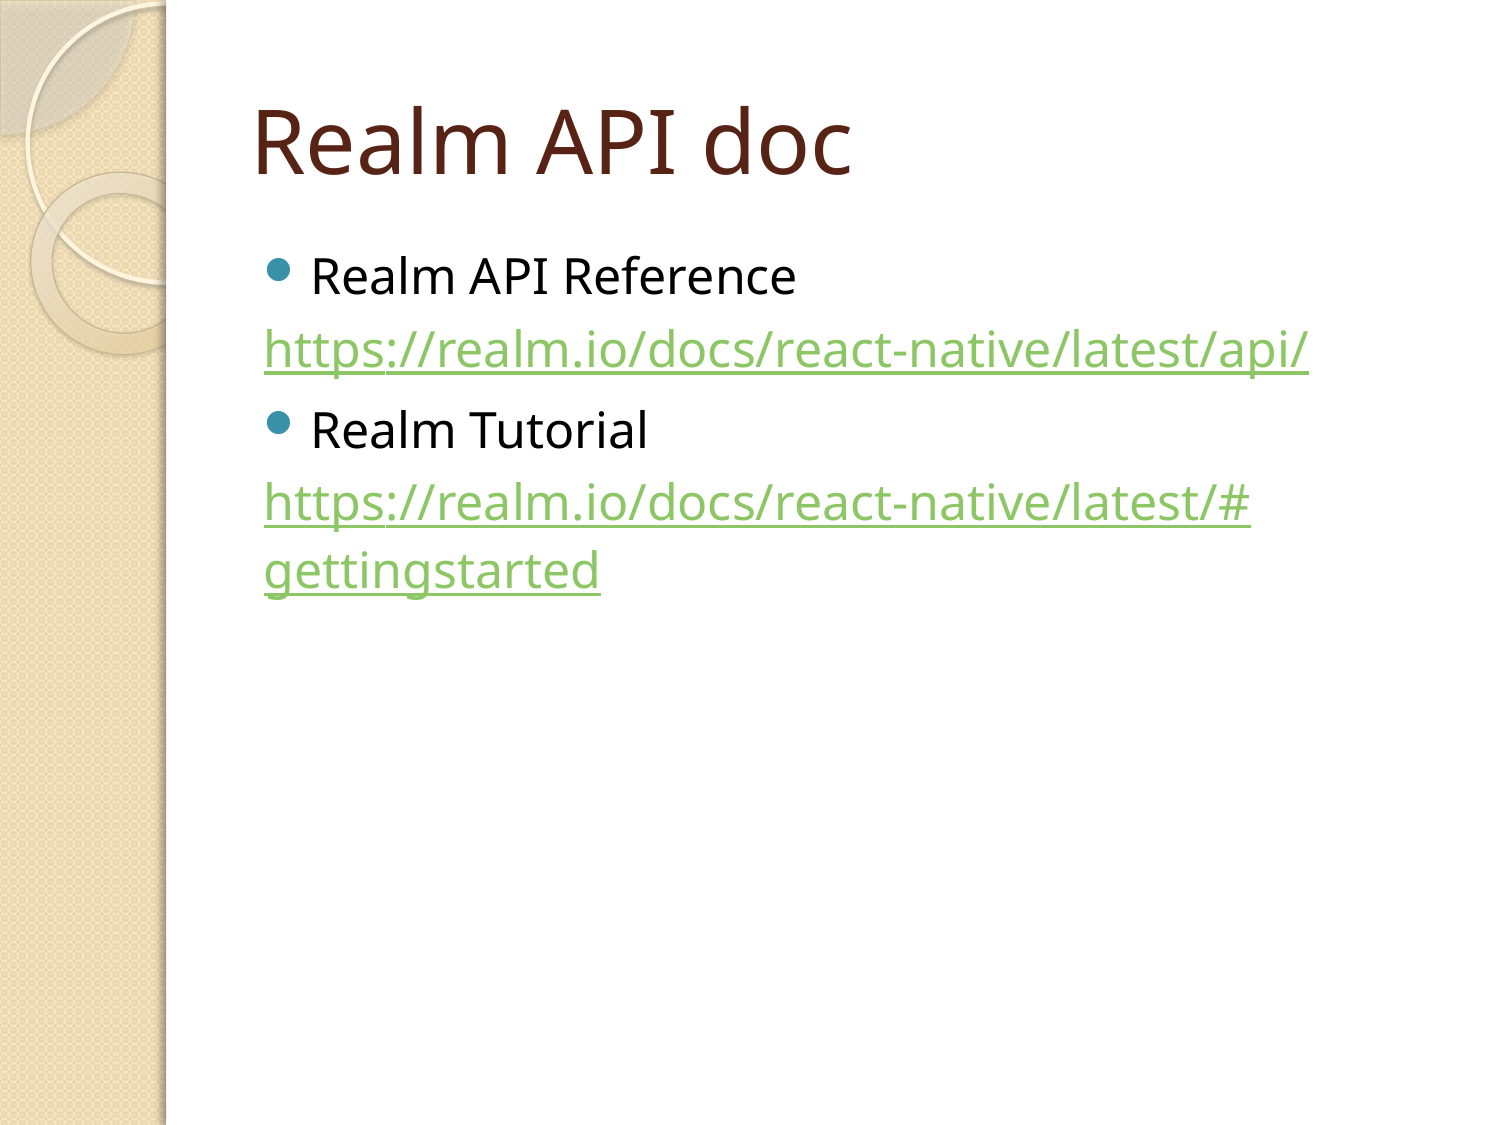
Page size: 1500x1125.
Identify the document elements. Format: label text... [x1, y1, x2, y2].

title Realm API doc [235, 45, 1466, 233]
list Realm API Reference https://realm.io/docs/react-native/latest/api/ Realm Tutorial https://realm.io/docs/react-native/latest/#gettingstarted [235, 237, 1466, 1025]
